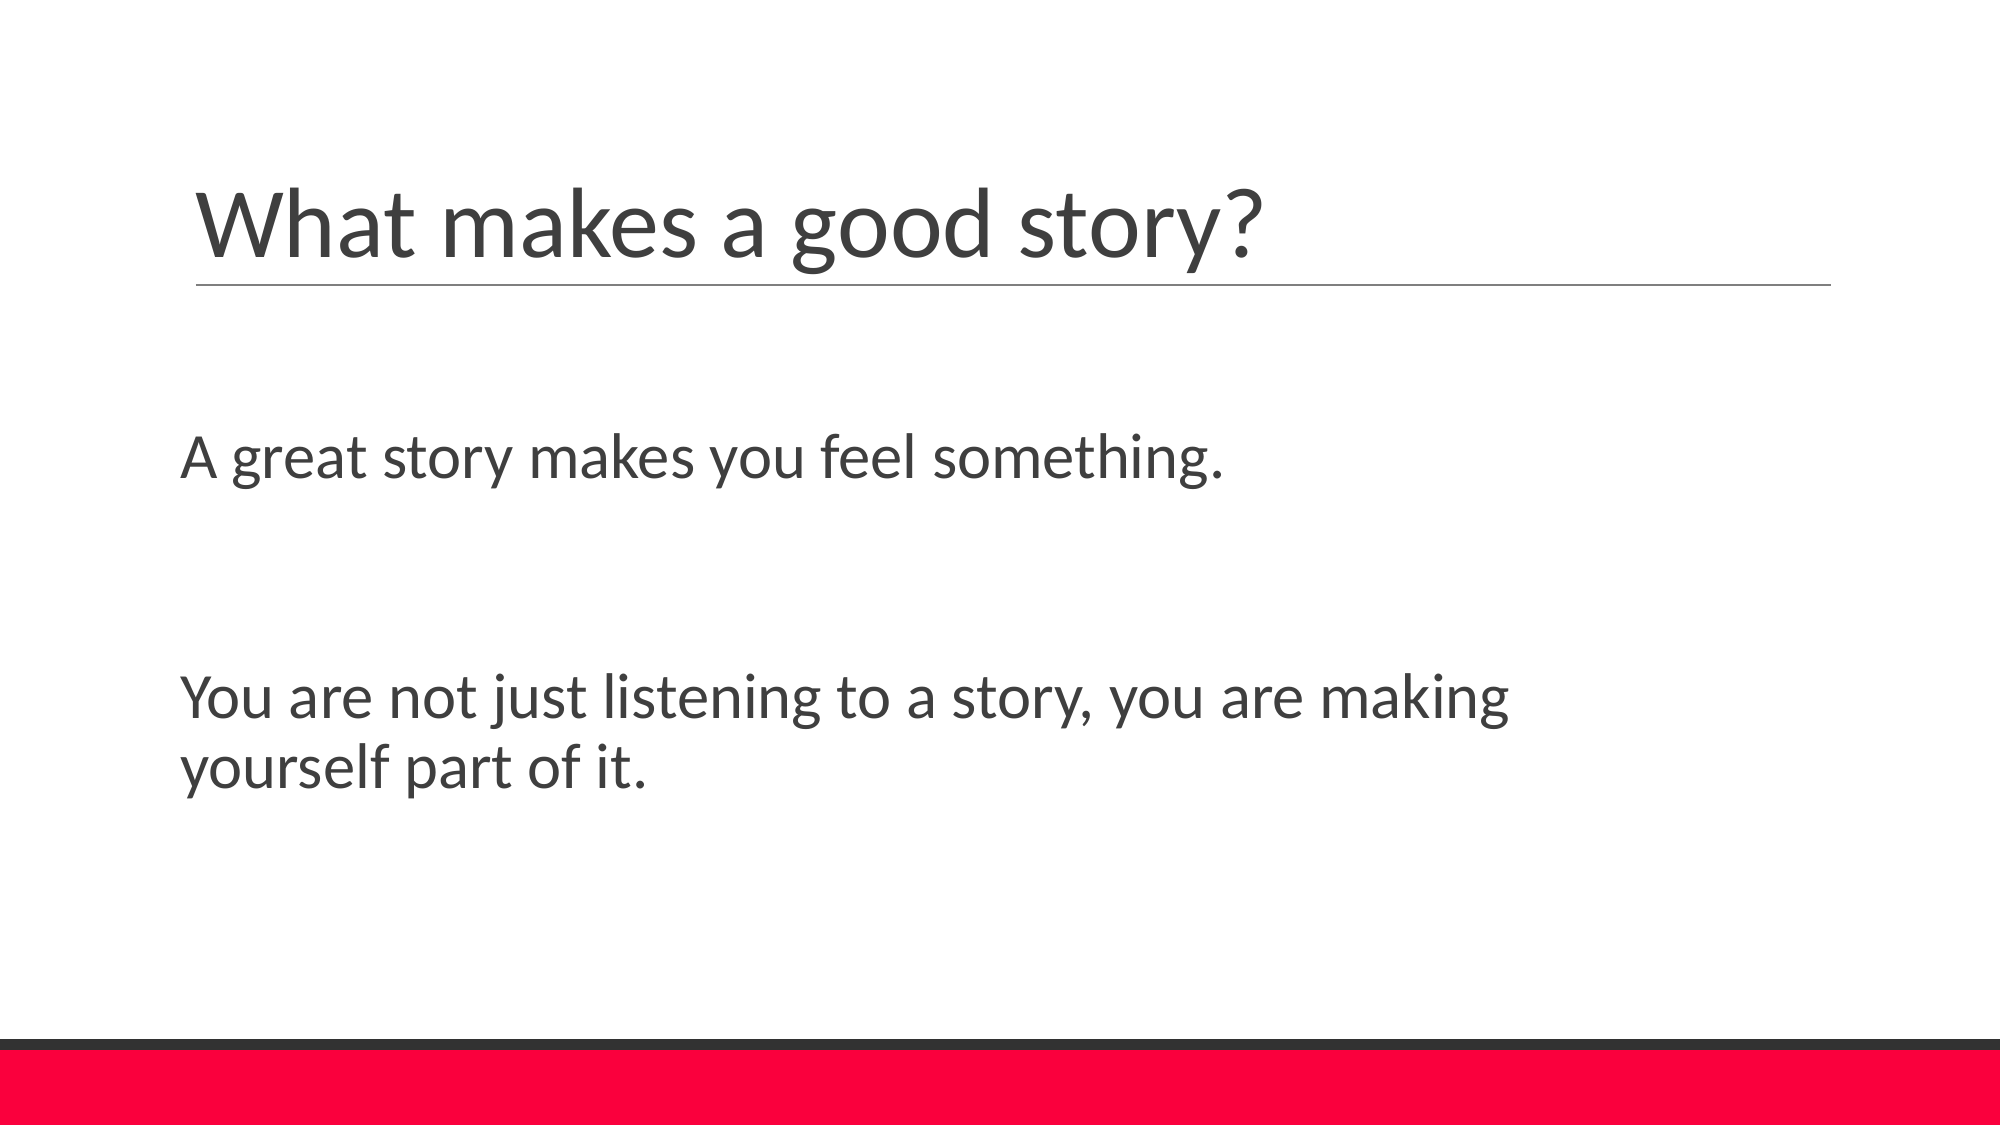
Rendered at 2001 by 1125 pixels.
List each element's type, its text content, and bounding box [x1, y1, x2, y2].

list A great story makes you feel something. [180, 414, 1732, 526]
list You are not just listening to a story, you are making yourself part of it. [180, 655, 1732, 818]
title What makes a good story? [180, 47, 1830, 285]
